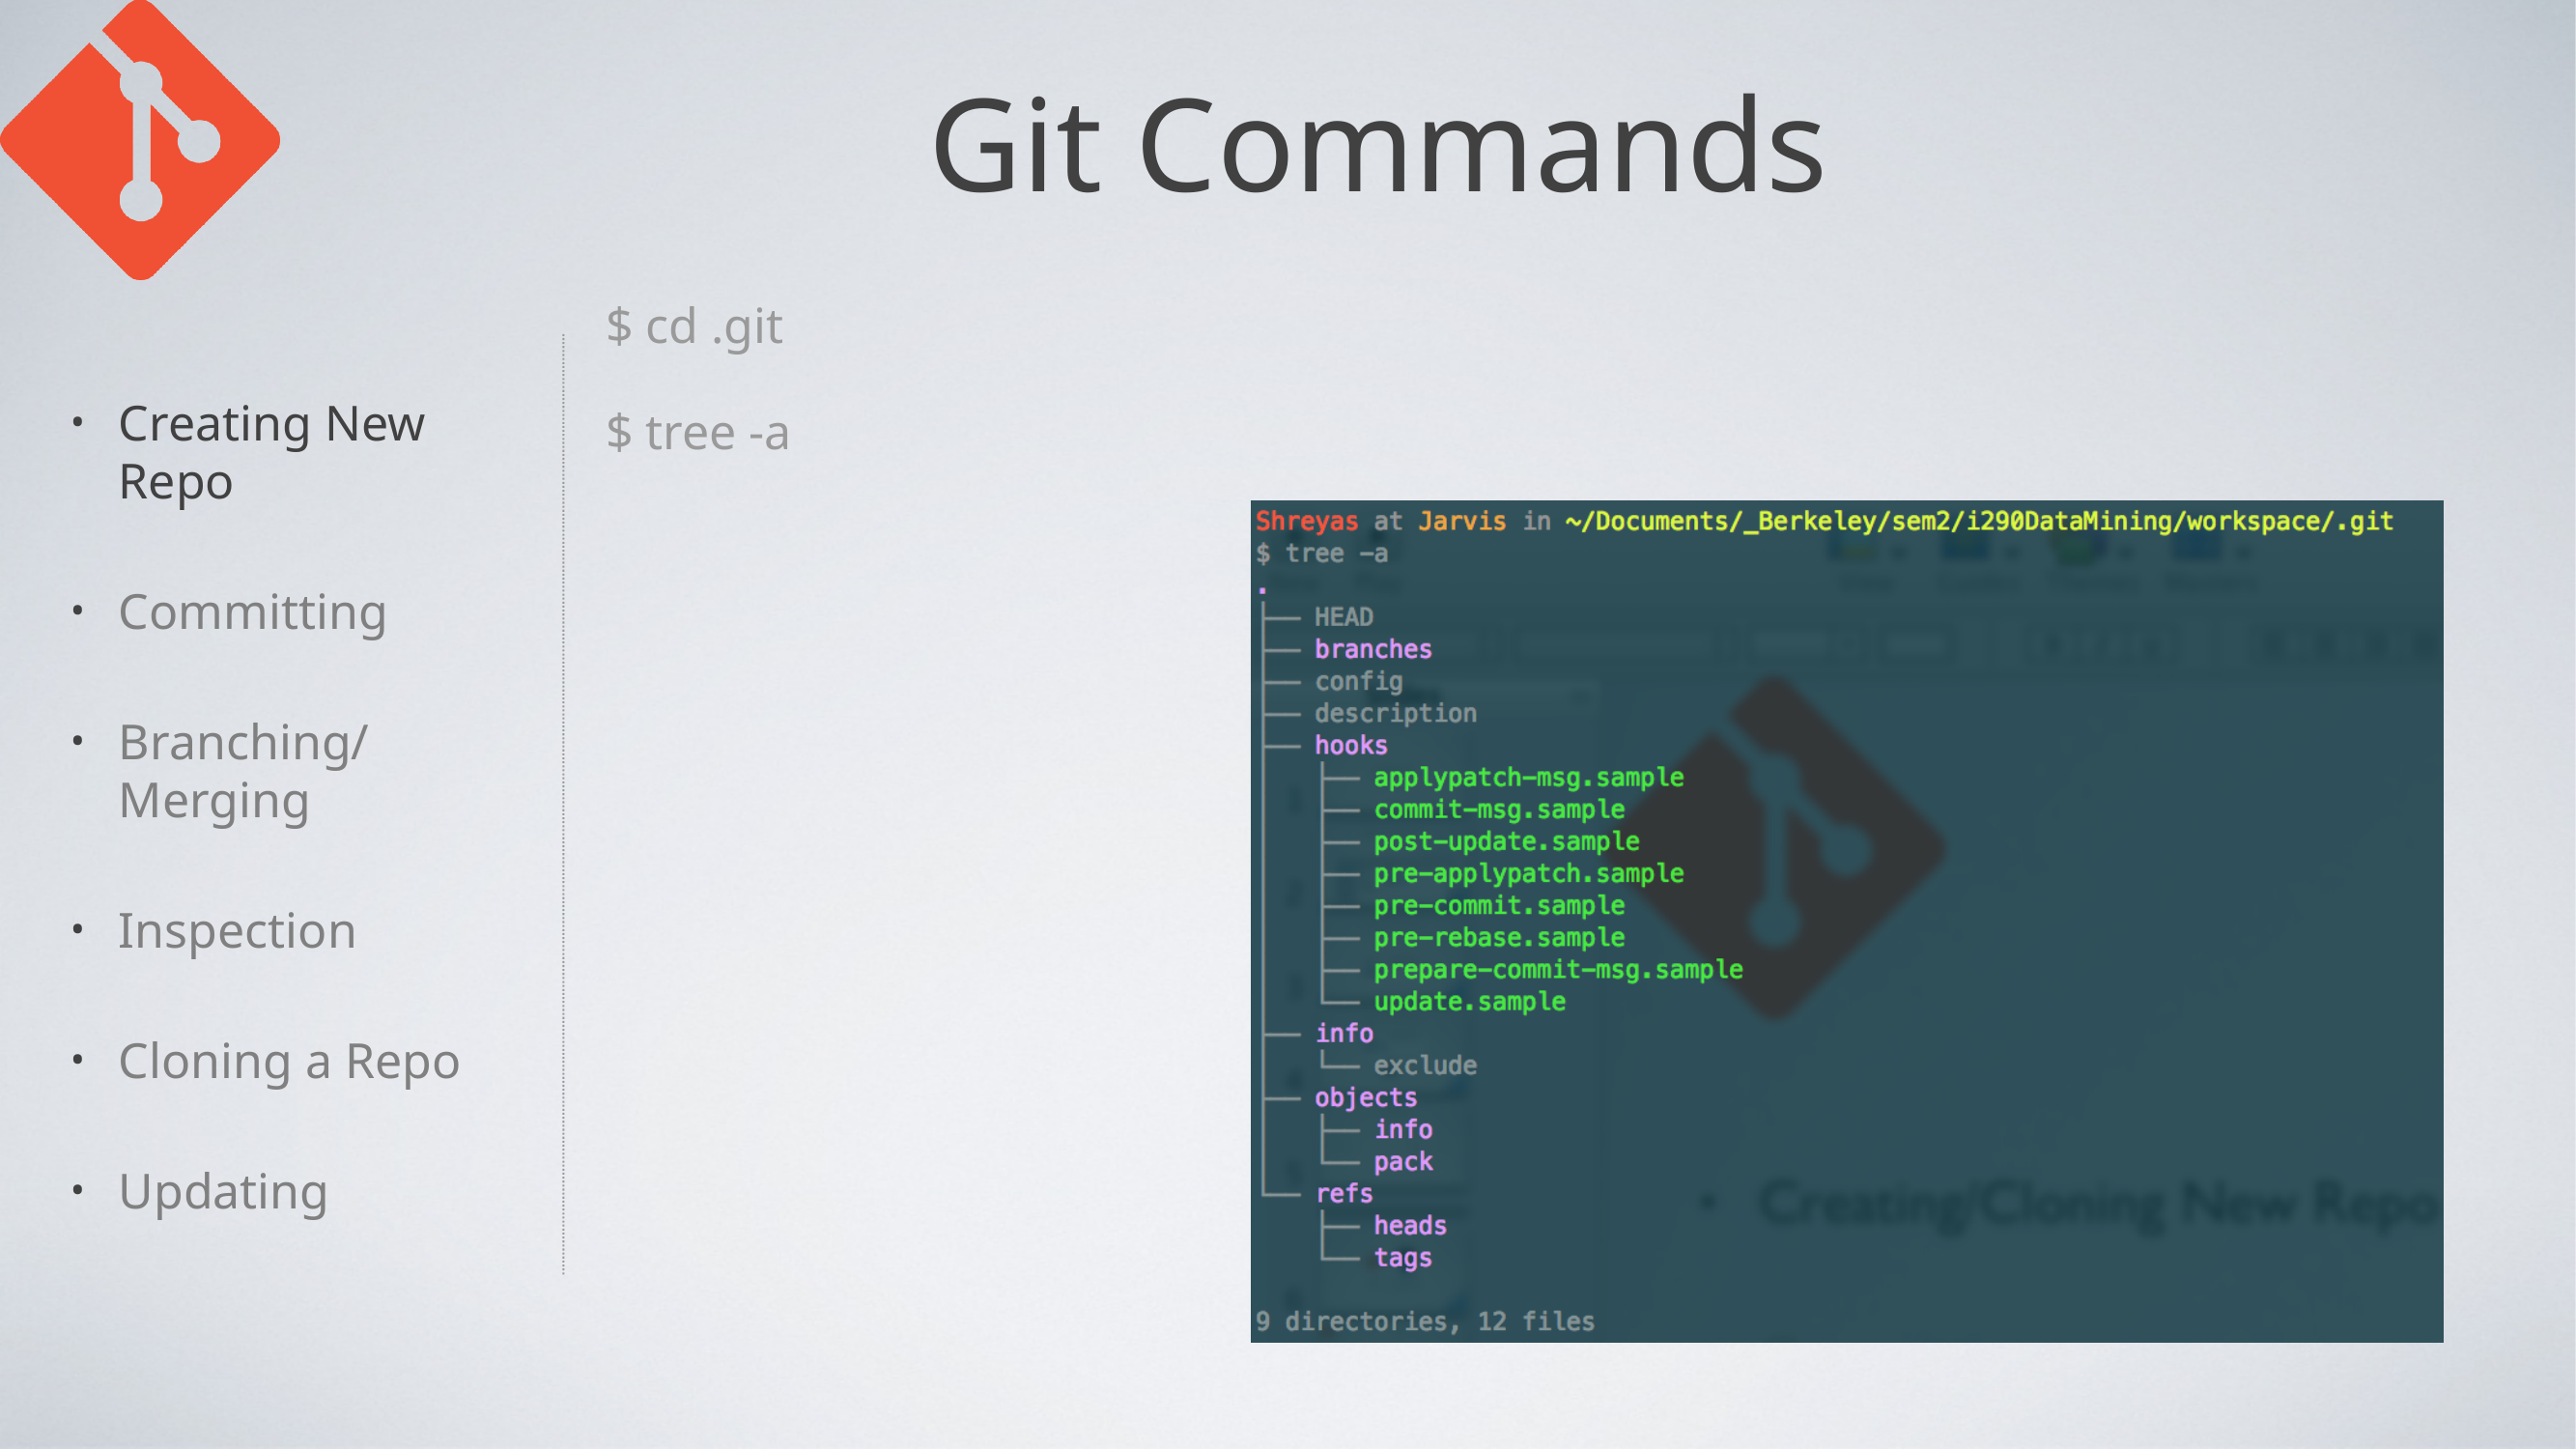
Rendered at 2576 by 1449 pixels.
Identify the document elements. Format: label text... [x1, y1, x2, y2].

text_box $ tree -a [606, 394, 1385, 468]
picture [0, 0, 2576, 1449]
text_box $ cd .git [606, 287, 1385, 360]
text_box Git Commands [309, 59, 2449, 221]
text_box Creating New Repo Committing Branching/Merging Inspection Cloning a Repo Updating [70, 392, 529, 1417]
